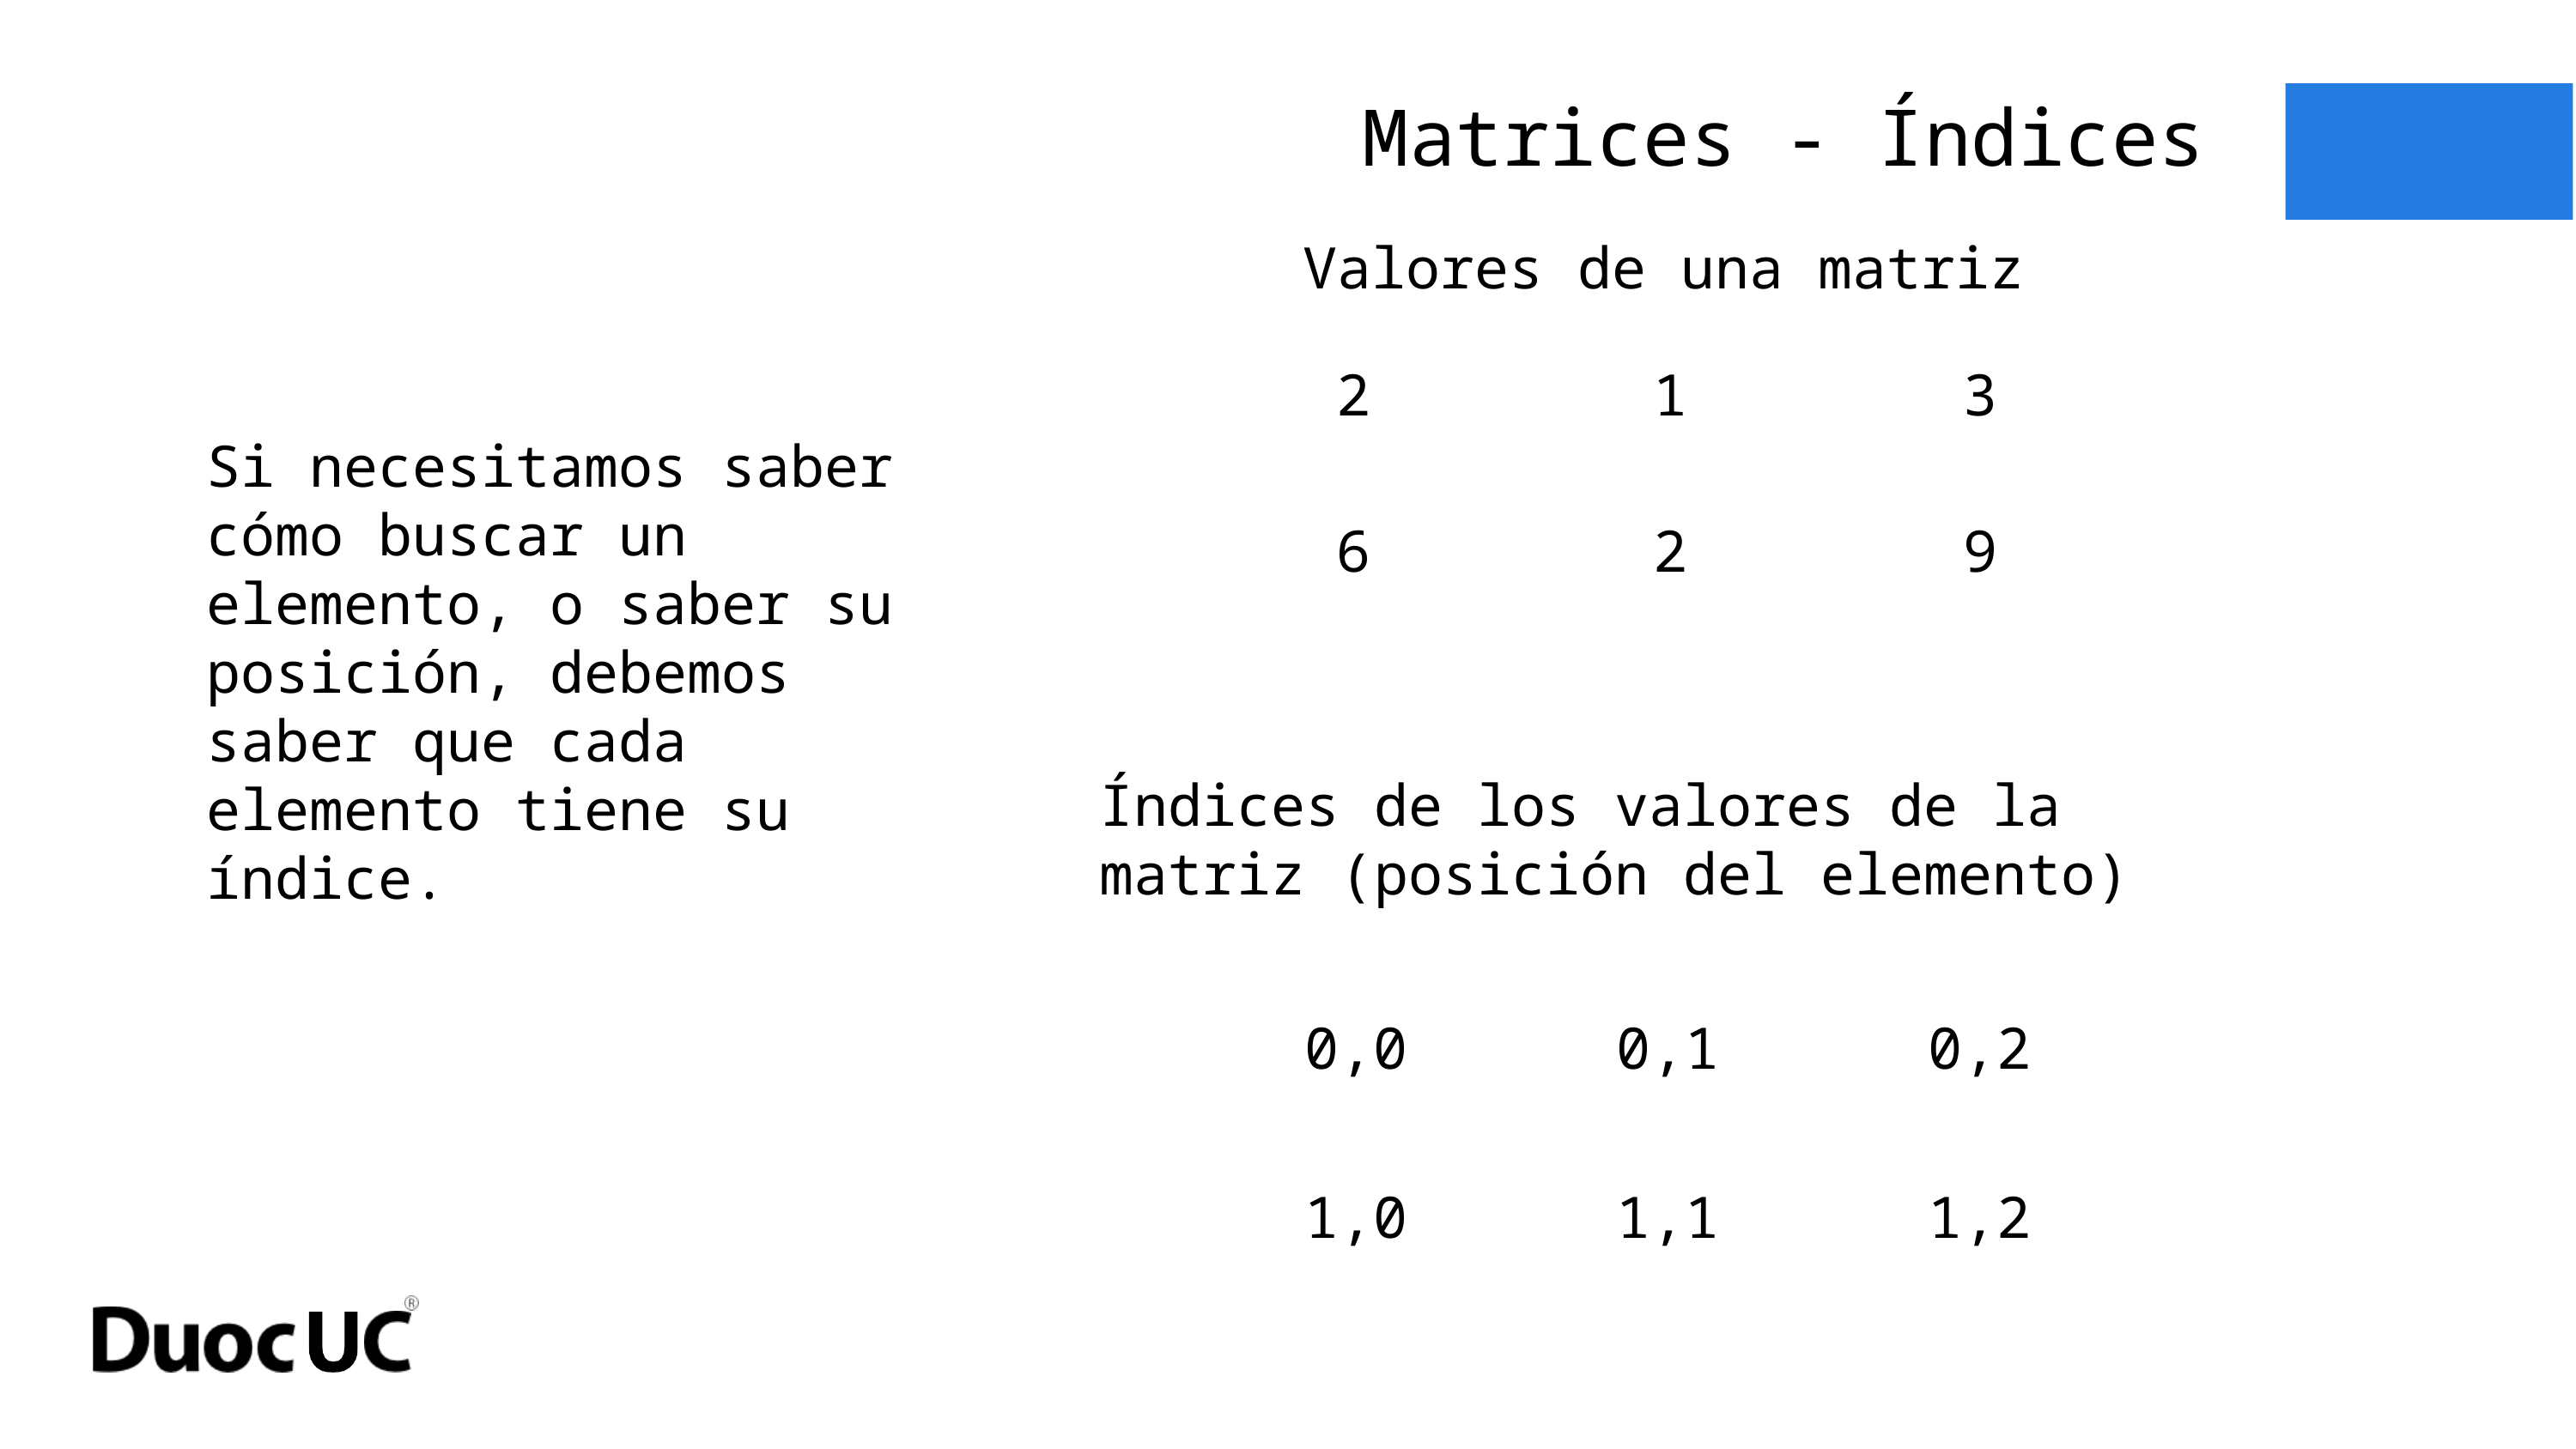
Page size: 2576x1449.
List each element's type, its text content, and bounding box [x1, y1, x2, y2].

table_cell 1,0 [1200, 1130, 1512, 1300]
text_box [93, 1306, 295, 1373]
table_cell 9 [1826, 470, 2136, 627]
text_box Índices de los valores de la matriz (posición del elemento) [1086, 762, 2250, 912]
text_box Matrices - Índices [53, 88, 2205, 182]
table_cell 1,2 [1824, 1130, 2136, 1300]
table_header 2 [1192, 317, 1516, 470]
table_cell 1,1 [1512, 1130, 1824, 1300]
table_header 3 [1826, 317, 2136, 470]
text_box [363, 1311, 411, 1373]
text_box [308, 1312, 358, 1373]
table_header 1 [1516, 317, 1826, 470]
table_header 0,0 [1200, 963, 1512, 1130]
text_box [404, 1295, 420, 1311]
text_box Valores de una matriz [1290, 224, 2047, 306]
text_box Si necesitamos saber cómo buscar un elemento, o saber su posición, debemos saber que cada elemento tiene su índice. [194, 423, 951, 918]
table_header 0,2 [1824, 963, 2136, 1130]
table_cell 6 [1192, 470, 1516, 627]
table_cell 2 [1516, 470, 1826, 627]
table_header 0,1 [1512, 963, 1824, 1130]
text_box [2285, 83, 2573, 221]
